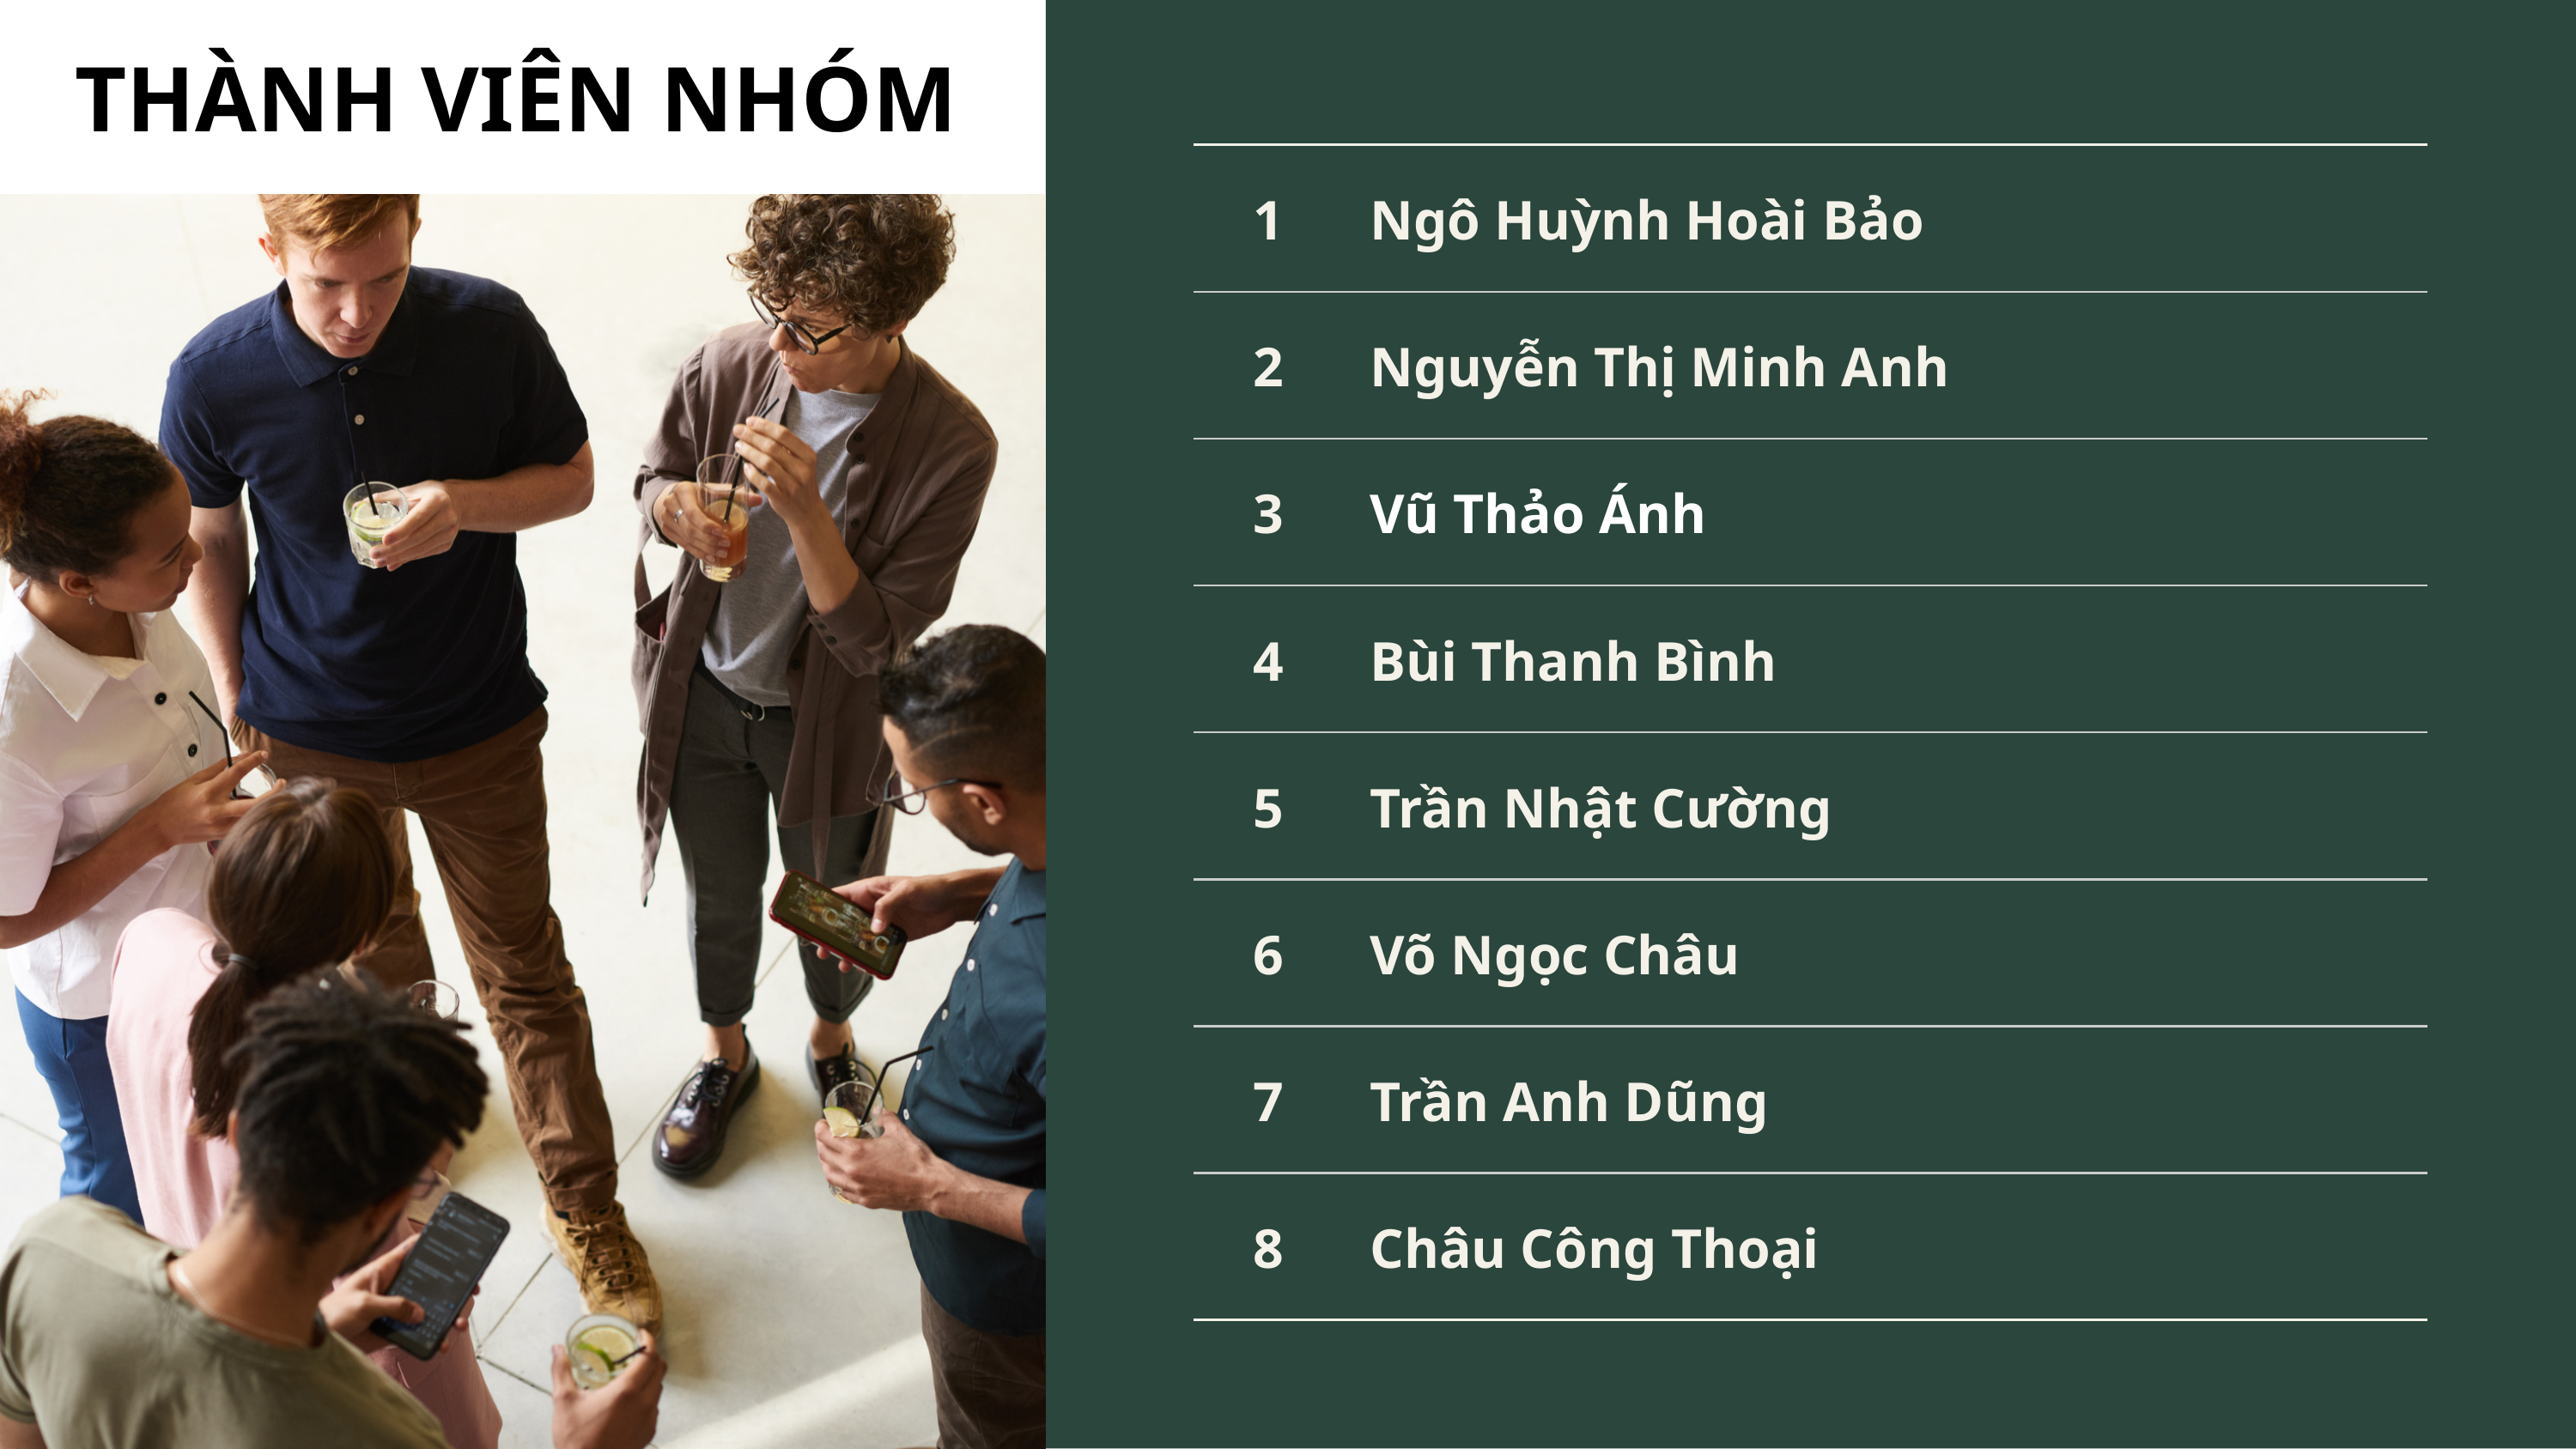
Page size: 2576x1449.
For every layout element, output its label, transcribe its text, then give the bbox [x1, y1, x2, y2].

table_cell 2 [1194, 293, 1343, 438]
table_cell Nguyễn Thị Minh Anh [1343, 293, 2427, 438]
table_cell Trần Nhật Cường [1343, 733, 2427, 878]
table_cell 8 [1194, 1174, 1343, 1319]
table_header Ngô Huỳnh Hoài Bảo [1343, 146, 2427, 291]
table_cell Võ Ngọc Châu [1343, 881, 2427, 1025]
text_box [1045, 0, 2576, 1449]
table_cell 5 [1194, 733, 1343, 878]
text_box [0, 194, 1046, 1449]
table_cell 4 [1194, 586, 1343, 731]
table_cell 7 [1194, 1028, 1343, 1172]
table_cell 6 [1194, 881, 1343, 1025]
text_box THÀNH VIÊN NHÓM [75, 24, 970, 150]
table_header 1 [1194, 146, 1343, 291]
table_cell Bùi Thanh Bình [1343, 586, 2427, 731]
table_cell Trần Anh Dũng [1343, 1028, 2427, 1172]
table_cell 3 [1194, 440, 1343, 585]
table_cell Châu Công Thoại [1343, 1174, 2427, 1319]
table_cell Vũ Thảo Ánh [1343, 440, 2427, 585]
